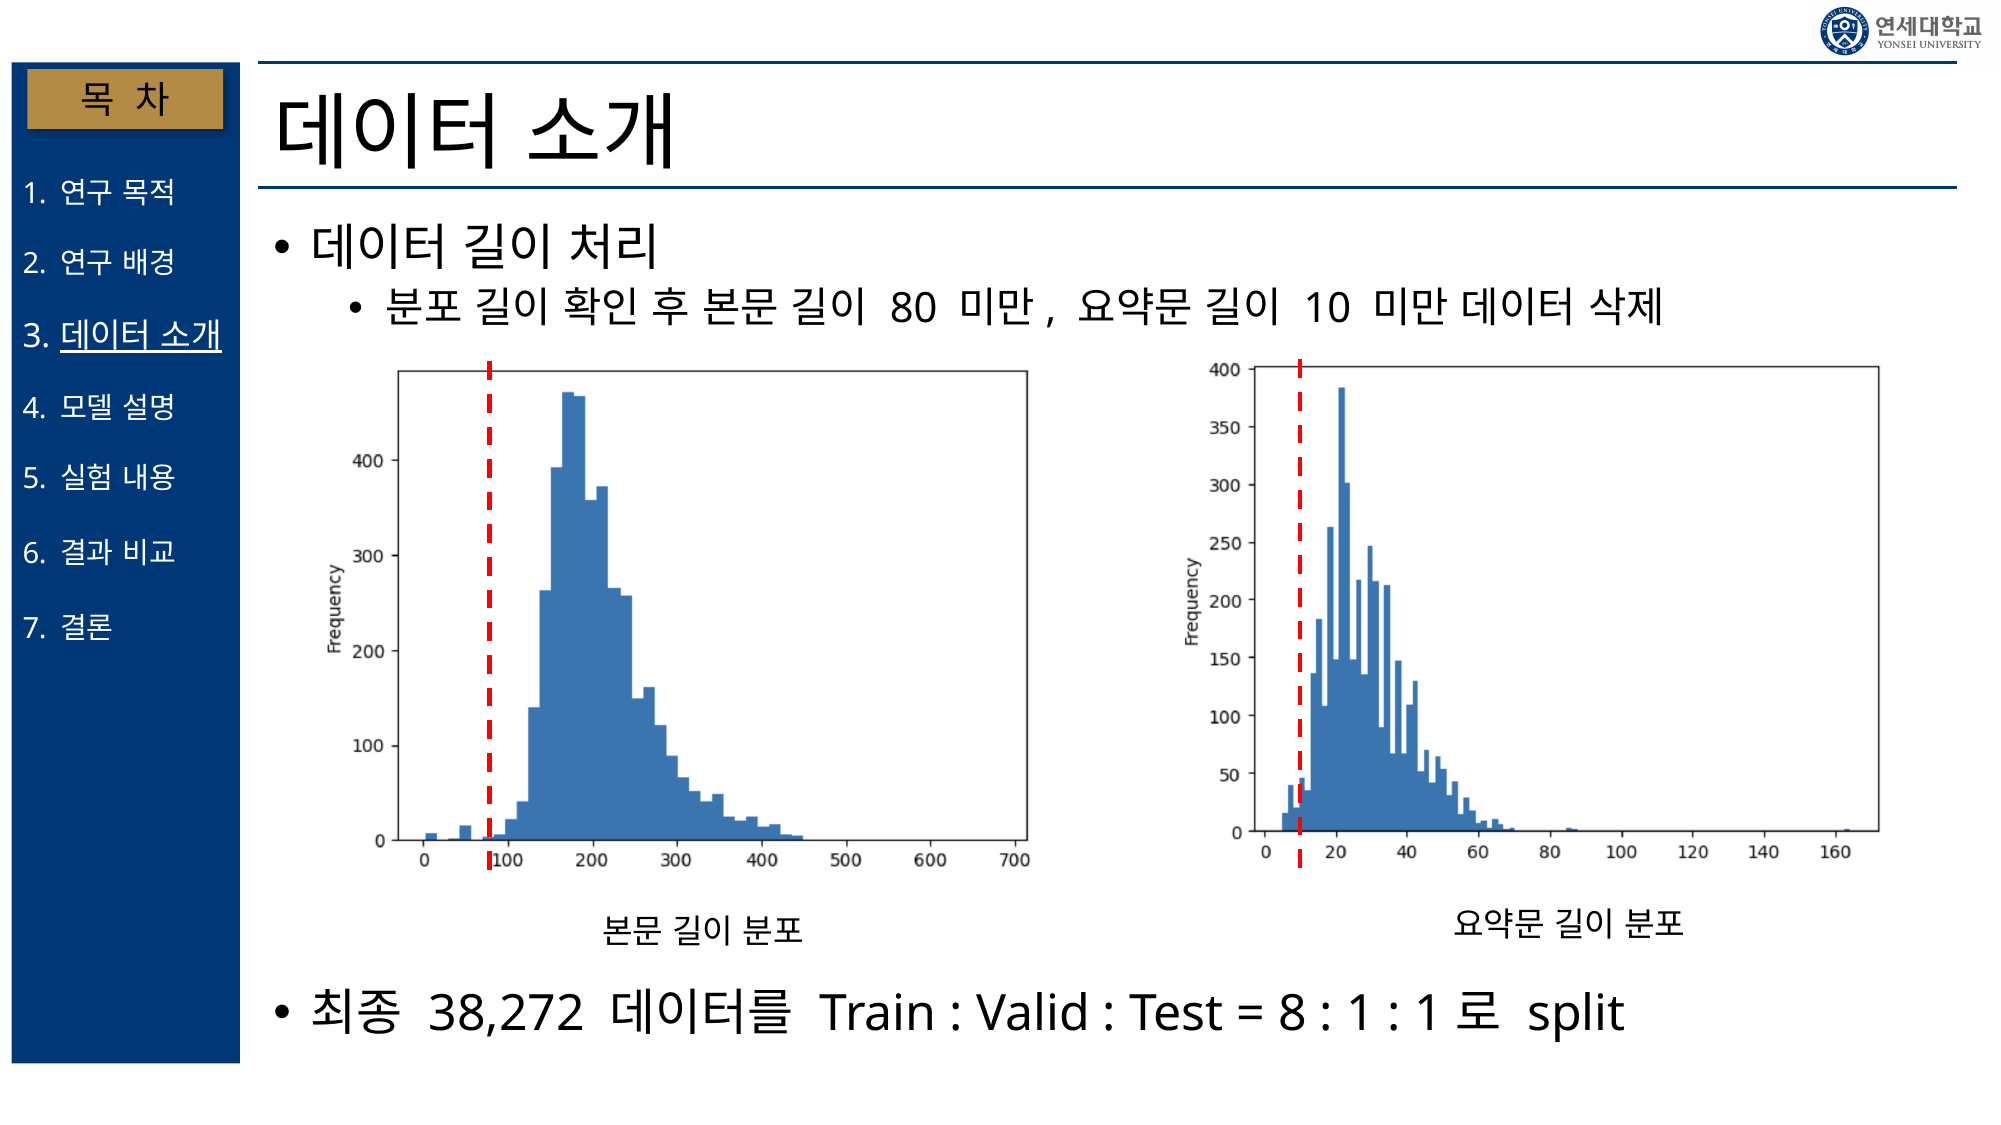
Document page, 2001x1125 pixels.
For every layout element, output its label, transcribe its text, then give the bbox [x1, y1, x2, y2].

text_box 요약문 길이 분포 [1438, 895, 1701, 950]
picture [1162, 354, 1891, 874]
picture [313, 365, 1036, 874]
text_box 본문 길이 분포 [587, 902, 819, 958]
picture [1810, 0, 2000, 71]
text_box 목 차 [27, 69, 224, 129]
title 데이터 소개 [258, 64, 1957, 189]
list 데이터 길이 처리 분포 길이 확인 후 본문 길이 80 미만, 요약문 길이 10 미만 데이터 삭제 최종 38,272 데이터를 Train : Valid : Test = 8 : 1 : 1로 split [258, 215, 1957, 1103]
text_box 연구 목적 연구 배경 데이터 소개 모델 설명 실험 내용 결과 비교 결론 [7, 167, 237, 652]
